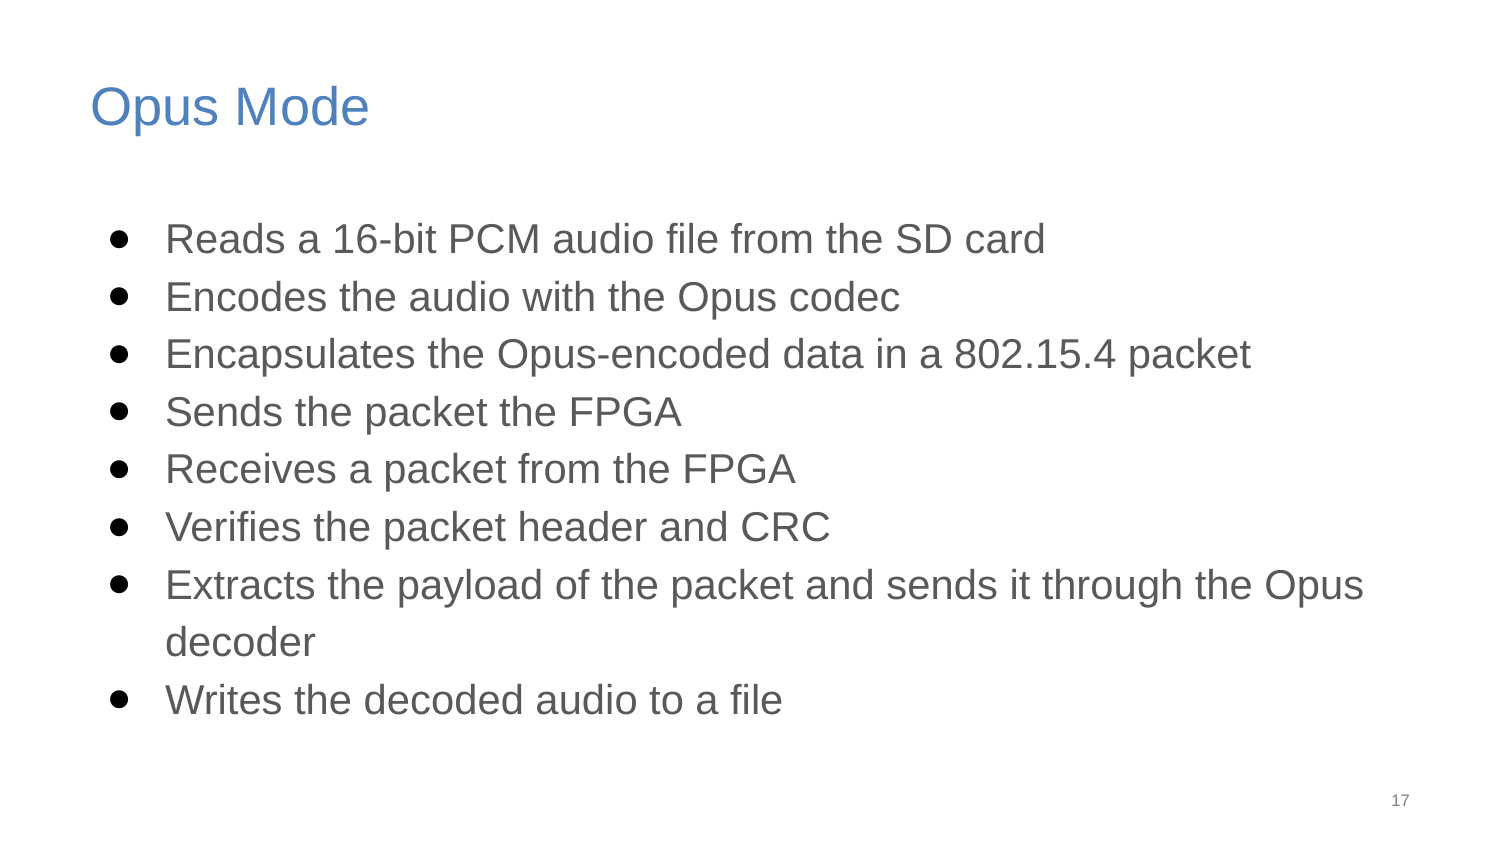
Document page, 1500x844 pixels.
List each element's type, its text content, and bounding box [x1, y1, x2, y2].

slide_number ‹#› [1200, 782, 1425, 827]
list Reads a 16-bit PCM audio file from the SD card Encodes the audio with the Opus codec Encapsulates the Opus-encoded data in a 802.15.4 packet Sends the packet the FPGA Receives a packet from the FPGA Verifies the packet header and CRC Extracts the payload of the packet and sends it through the Opus decoder Writes the decoded audio to a file [75, 196, 1472, 754]
title Opus Mode [75, 33, 1425, 175]
